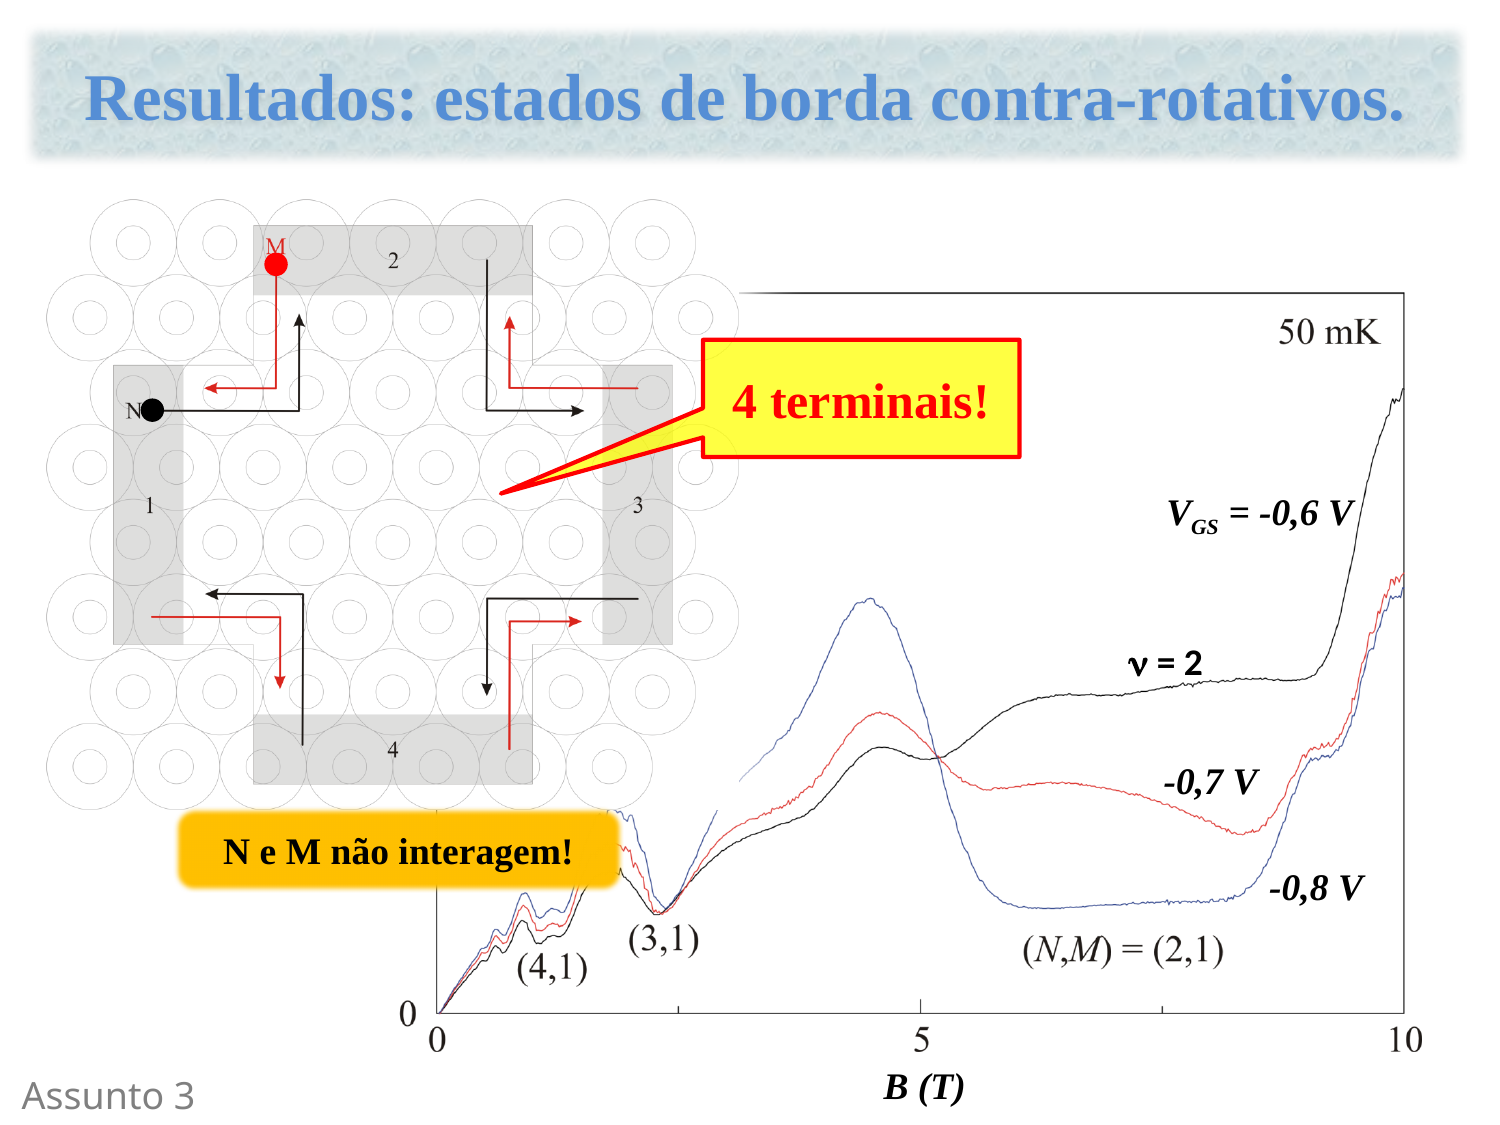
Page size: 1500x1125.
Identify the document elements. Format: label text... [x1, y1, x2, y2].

picture [398, 292, 1422, 1053]
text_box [34, 140, 809, 844]
text_box N e M não interagem! [181, 852, 393, 885]
text_box B (T) [868, 1060, 981, 1115]
text_box Assunto 3 [6, 1064, 211, 1125]
text_box Resultados: estados de borda contra-rotativos. [40, 38, 1454, 150]
